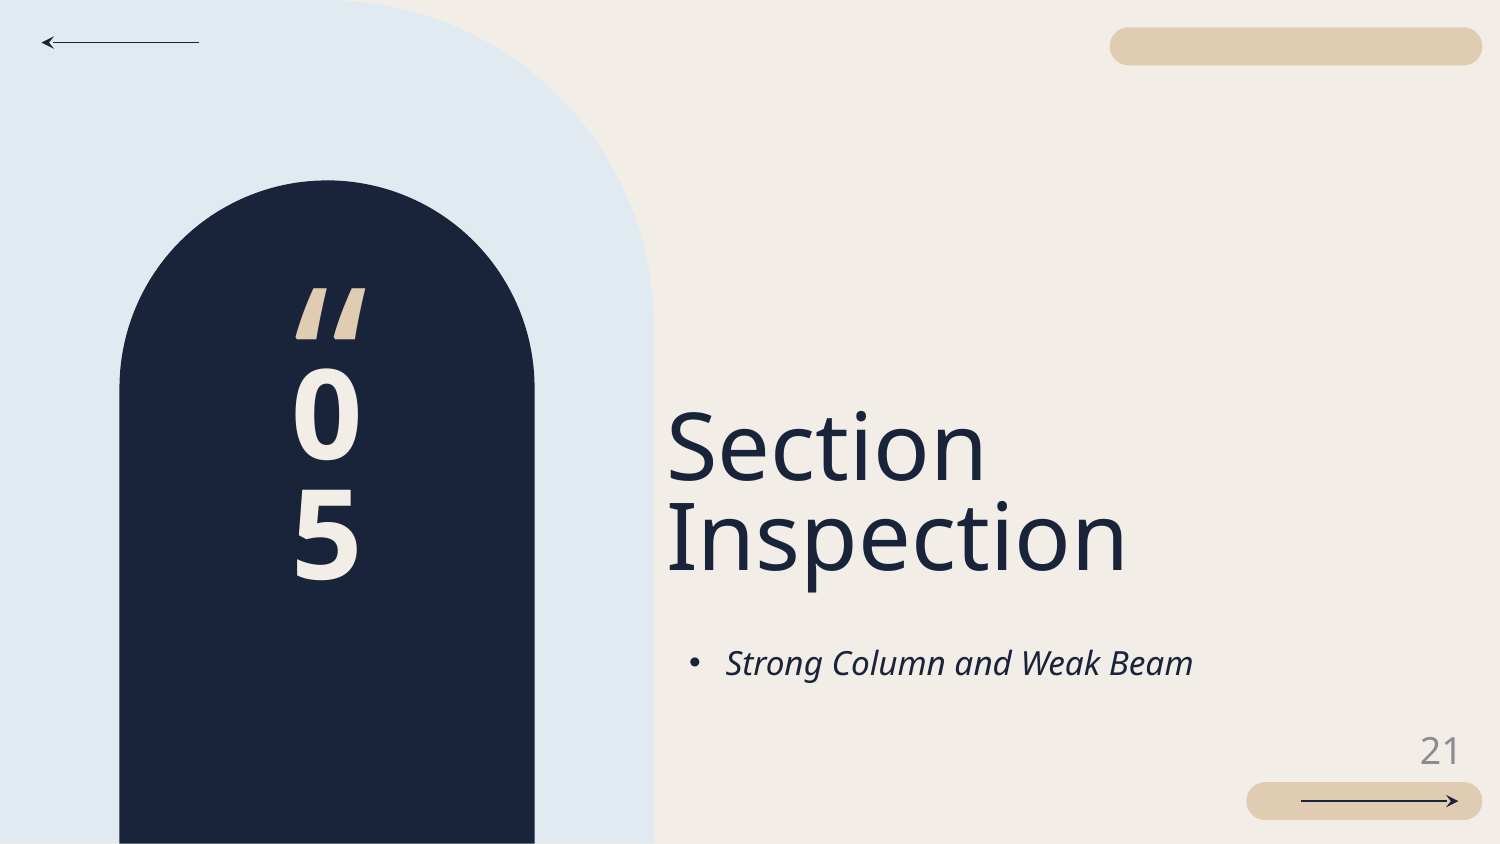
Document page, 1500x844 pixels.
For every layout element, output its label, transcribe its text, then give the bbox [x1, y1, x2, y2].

text_box “ [278, 214, 376, 340]
slide_number 21 [1140, 729, 1478, 775]
subtitle Strong Column and Weak Beam [651, 626, 1383, 689]
text_box [119, 180, 535, 844]
title 05 [241, 415, 413, 554]
title Section Inspection [651, 364, 1383, 604]
